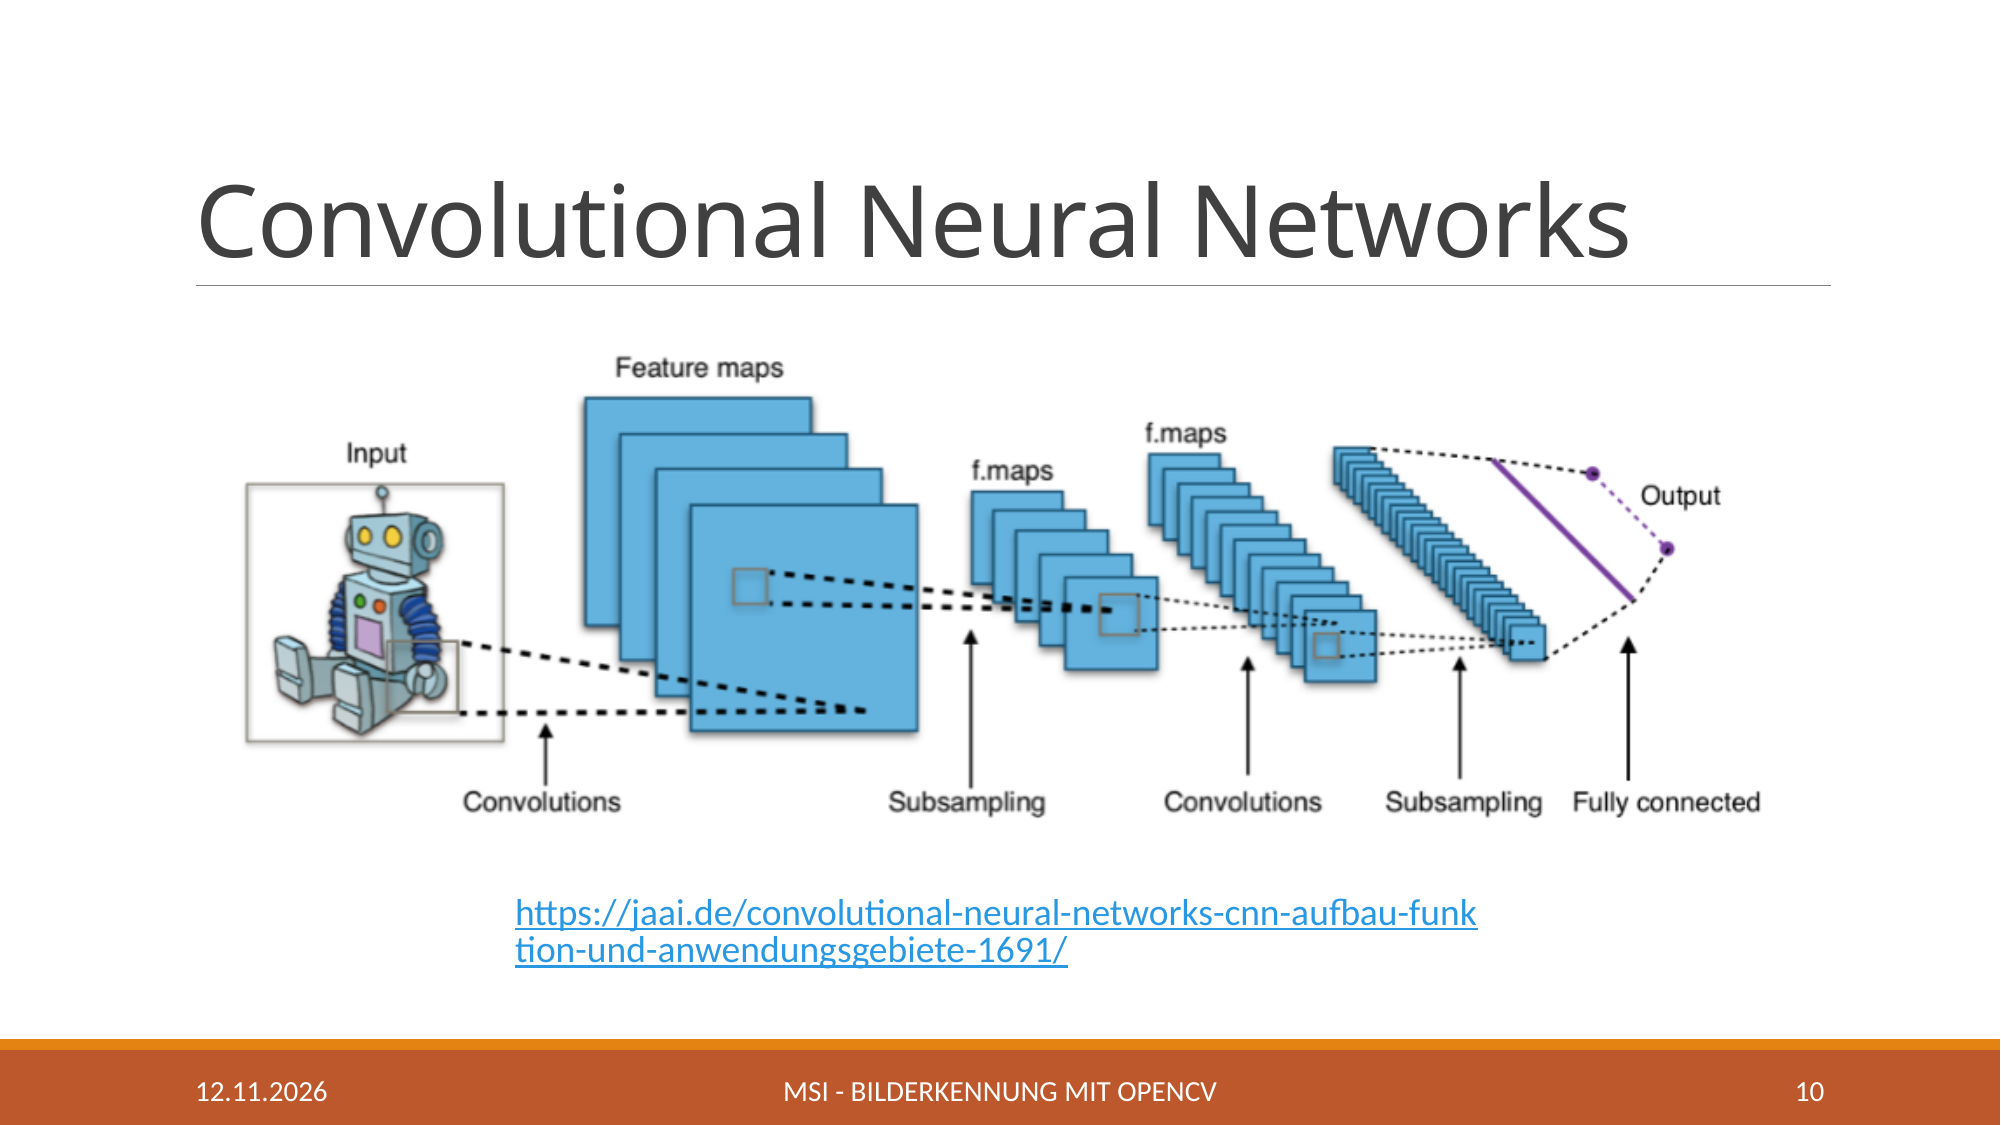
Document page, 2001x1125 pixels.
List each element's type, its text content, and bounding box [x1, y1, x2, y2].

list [213, 313, 1797, 845]
slide_number 10 [1624, 1059, 1840, 1120]
footer MSI - Bilderkennung mit OpenCV [604, 1059, 1396, 1120]
title Convolutional Neural Networks [180, 47, 1830, 285]
text_box https://jaai.de/convolutional-neural-networks-cnn-aufbau-funktion-und-anwendungsgebiete-1691/ [500, 880, 1501, 941]
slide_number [180, 1059, 586, 1120]
